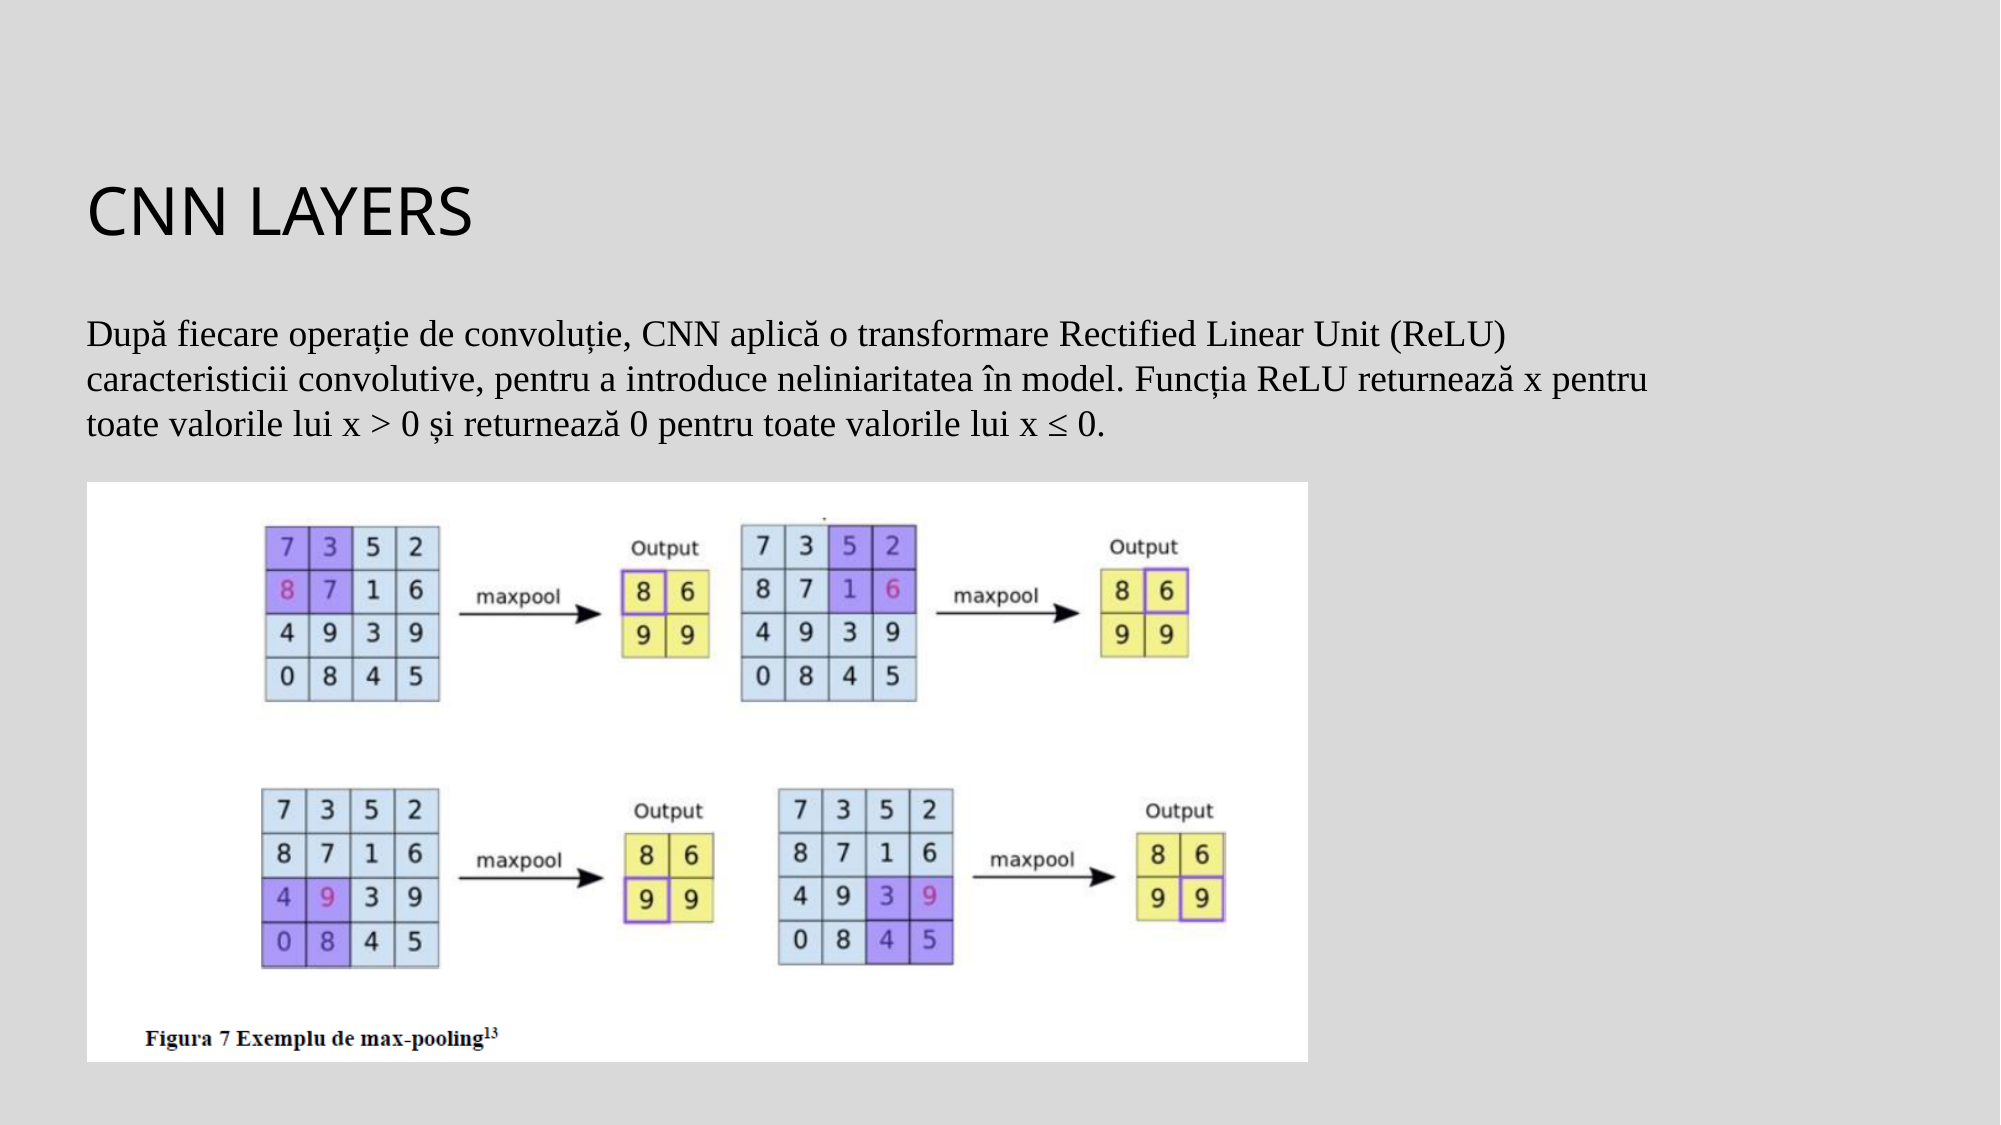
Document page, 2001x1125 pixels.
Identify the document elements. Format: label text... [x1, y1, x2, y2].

text_box După fiecare operație de convoluție, CNN aplică o transformare Rectified Linear Unit (ReLU) caracteristicii convolutive, pentru a introduce neliniaritatea în model. Funcția ReLU returnează x pentru toate valorile lui x > 0 și returnează 0 pentru toate valorile lui x ≤ 0. [71, 256, 1679, 497]
title CNN layers [71, 63, 973, 256]
picture [87, 482, 1308, 1062]
